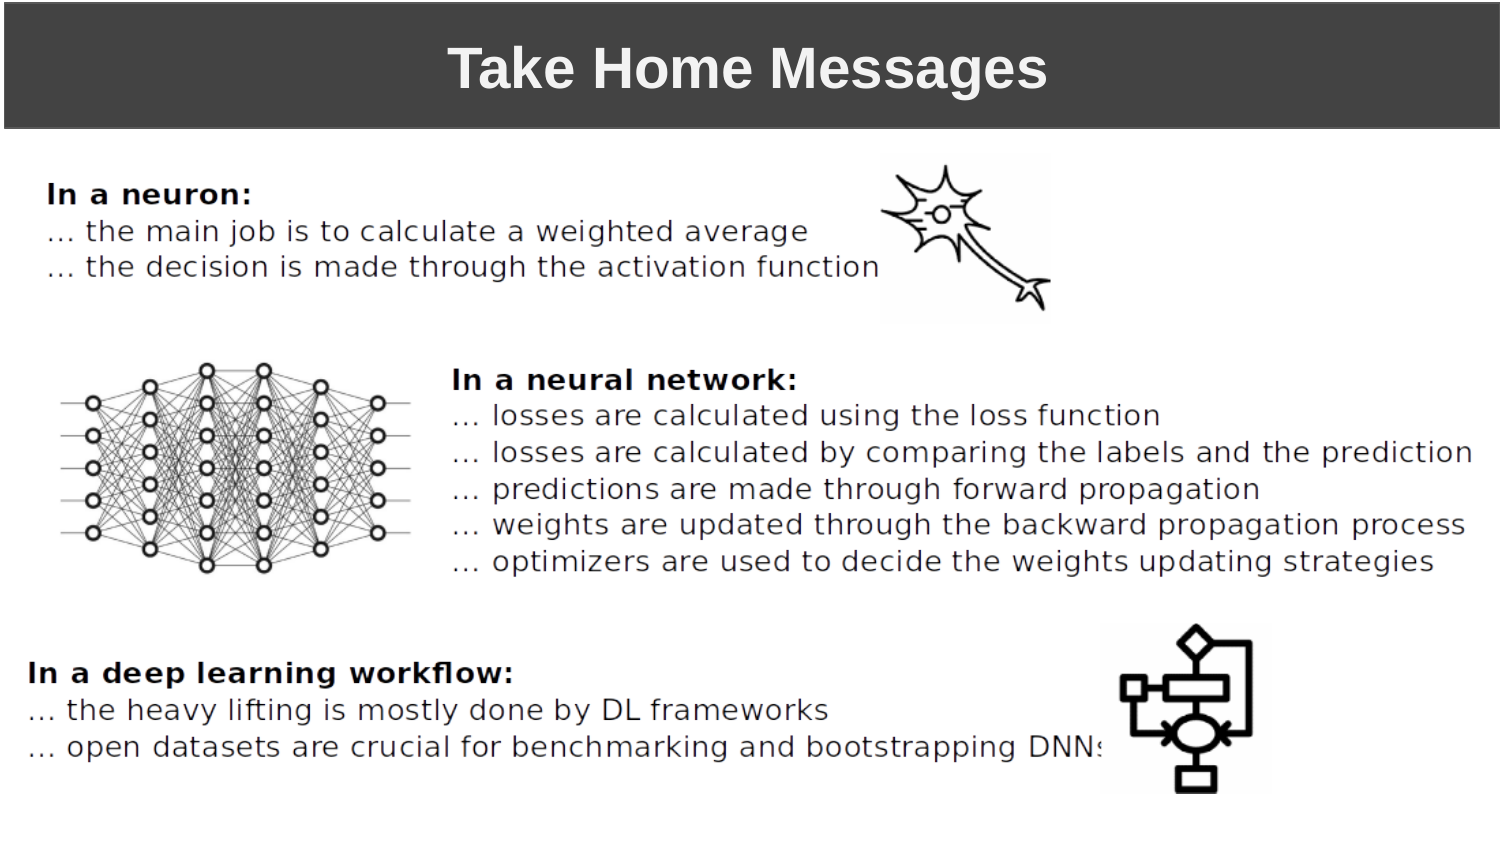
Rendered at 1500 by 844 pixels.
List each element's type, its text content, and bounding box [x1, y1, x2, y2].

text_box Take Home Messages [4, 15, 1493, 116]
picture [24, 152, 1476, 794]
text_box [4, 3, 1500, 129]
